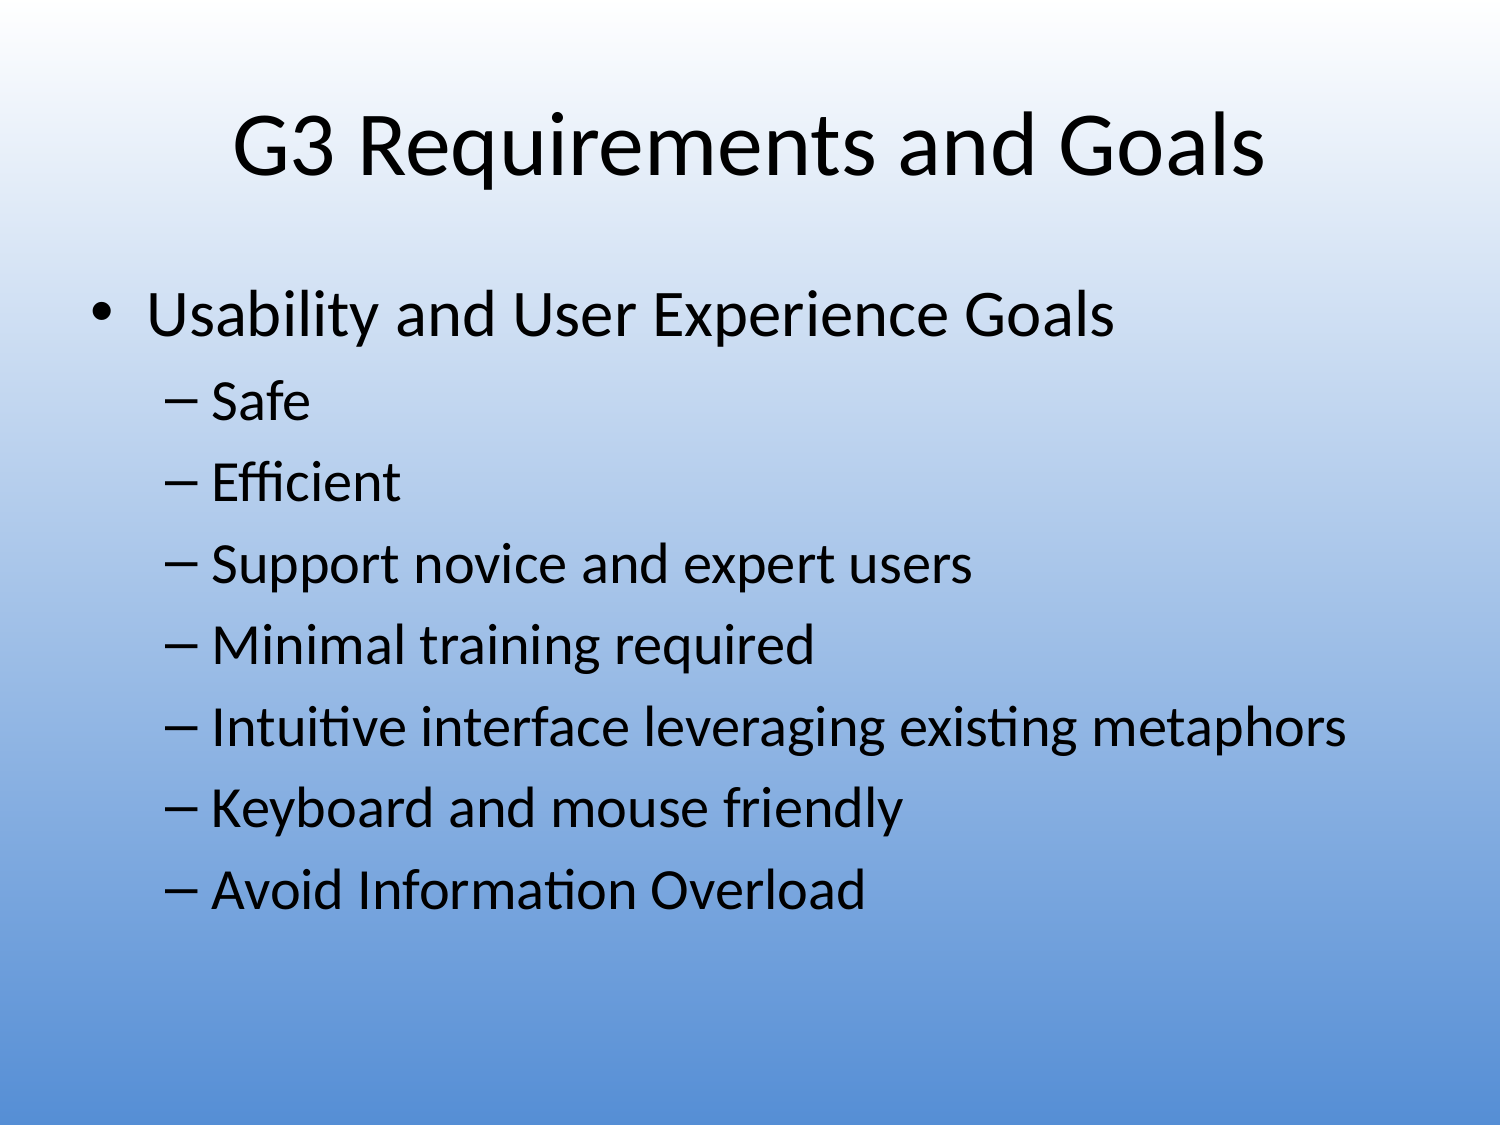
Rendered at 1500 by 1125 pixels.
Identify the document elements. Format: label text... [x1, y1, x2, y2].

title G3 Requirements and Goals [75, 45, 1425, 233]
list Usability and User Experience Goals Safe Efficient Support novice and expert users Minimal training required Intuitive interface leveraging existing metaphors Keyboard and mouse friendly Avoid Information Overload [75, 262, 1425, 1005]
